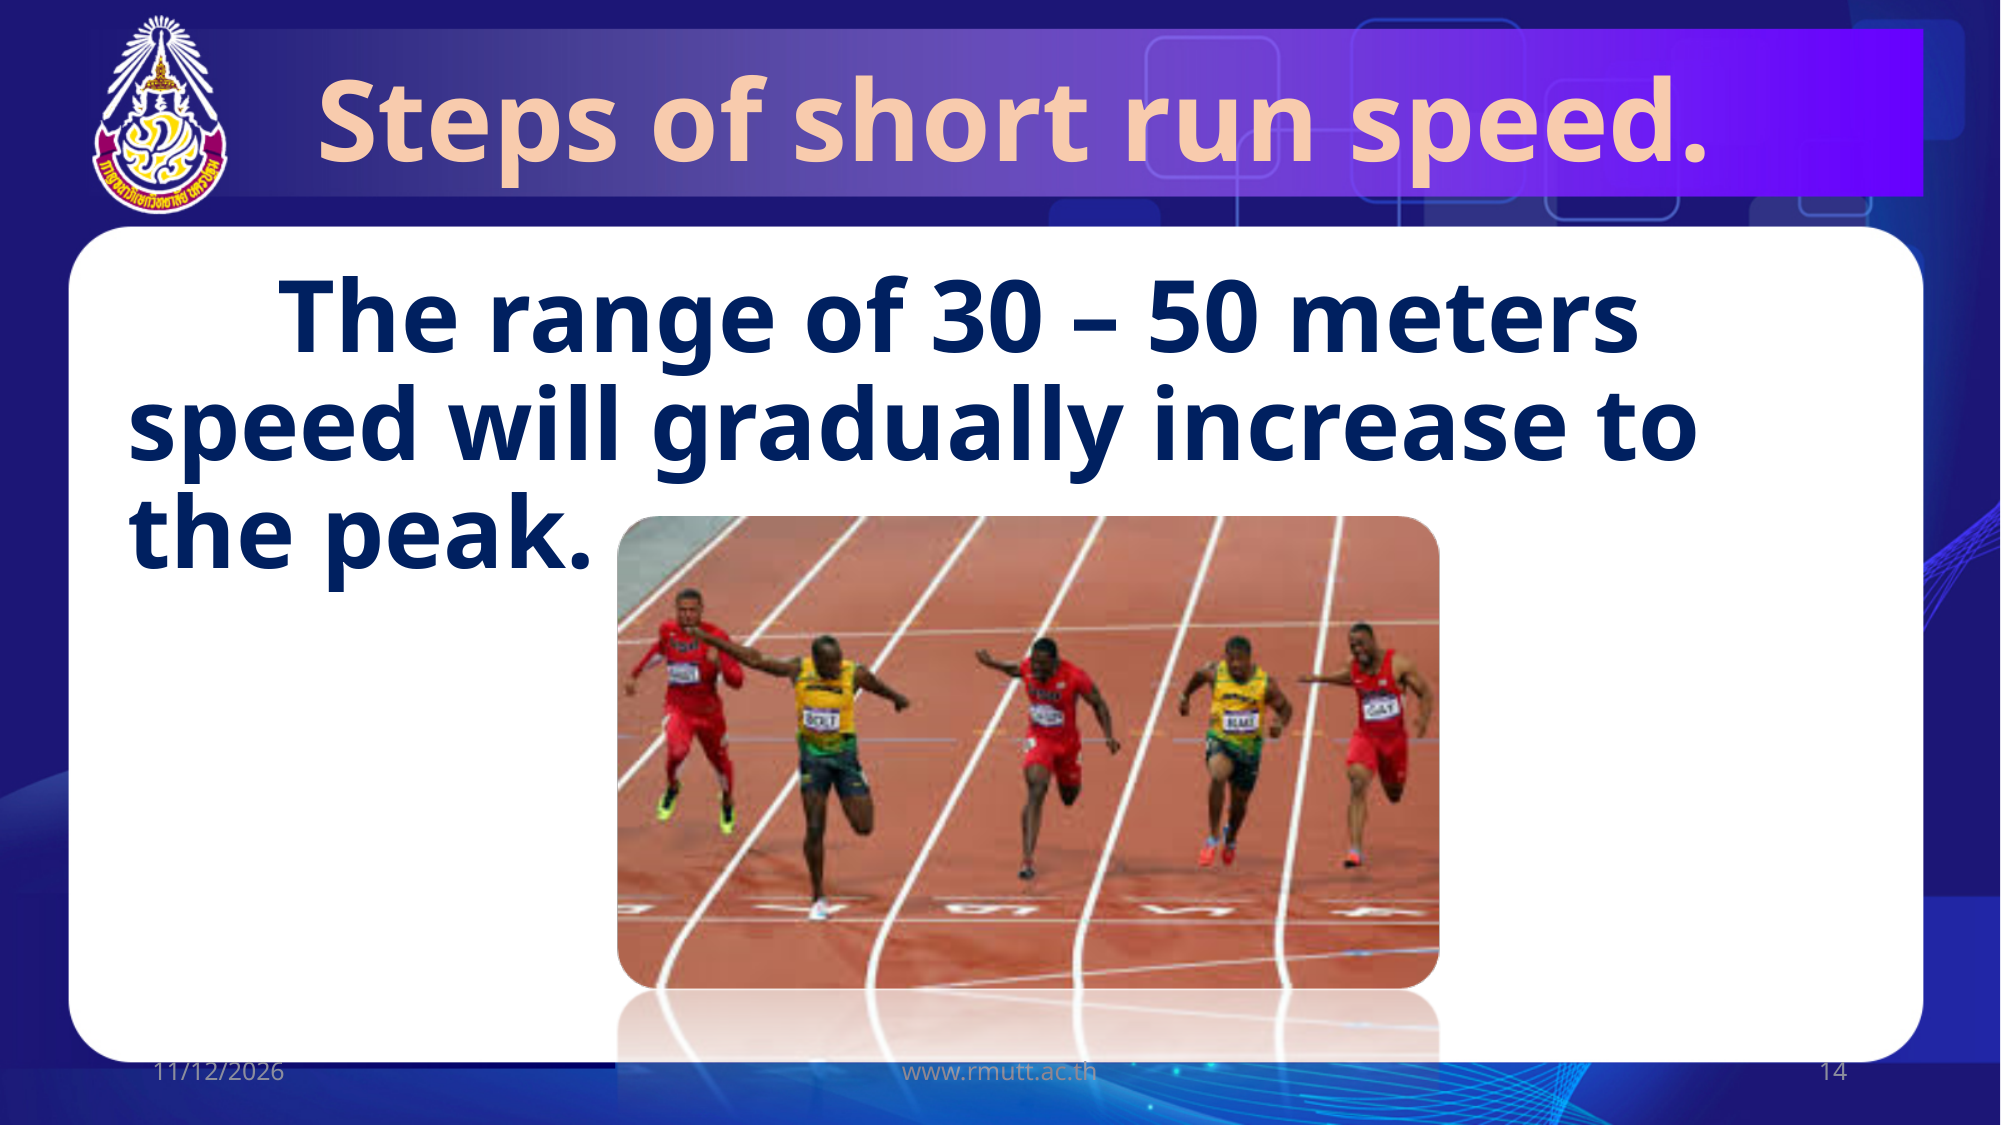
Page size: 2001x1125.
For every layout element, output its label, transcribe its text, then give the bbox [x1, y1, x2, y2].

picture [0, 0, 2001, 1125]
list The range of 30 – 50 meters speed will gradually increase to the peak. [112, 259, 1889, 973]
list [614, 516, 1443, 1125]
slide_number 14 [1443, 1042, 1863, 1103]
text_box Steps of short run speed. [166, 23, 1863, 227]
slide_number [137, 1042, 588, 1103]
